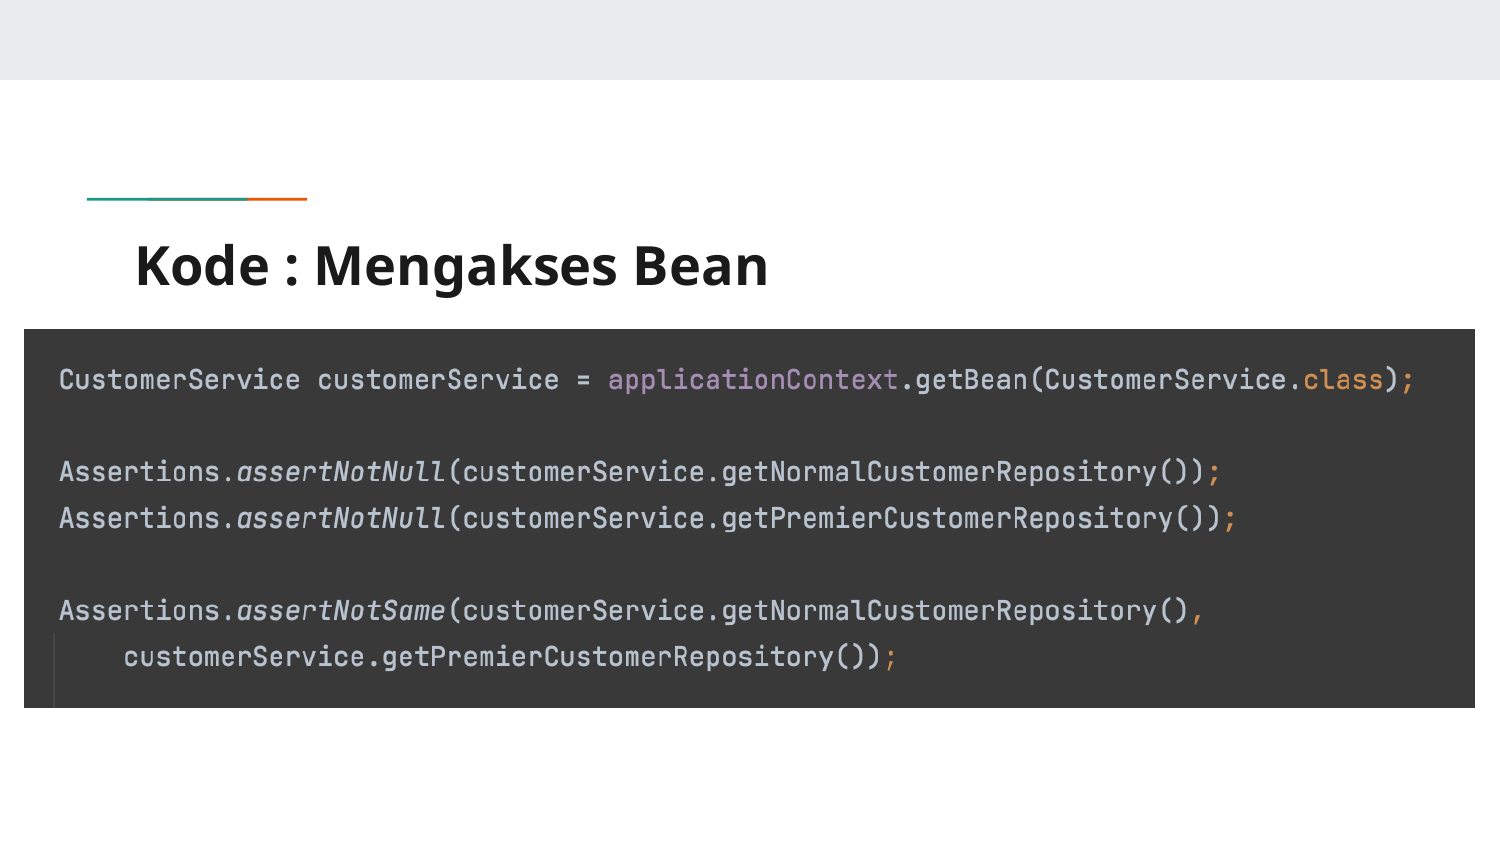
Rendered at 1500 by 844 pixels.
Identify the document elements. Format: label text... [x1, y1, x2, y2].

title Kode : Mengakses Bean [119, 216, 1381, 305]
picture [24, 328, 1476, 709]
